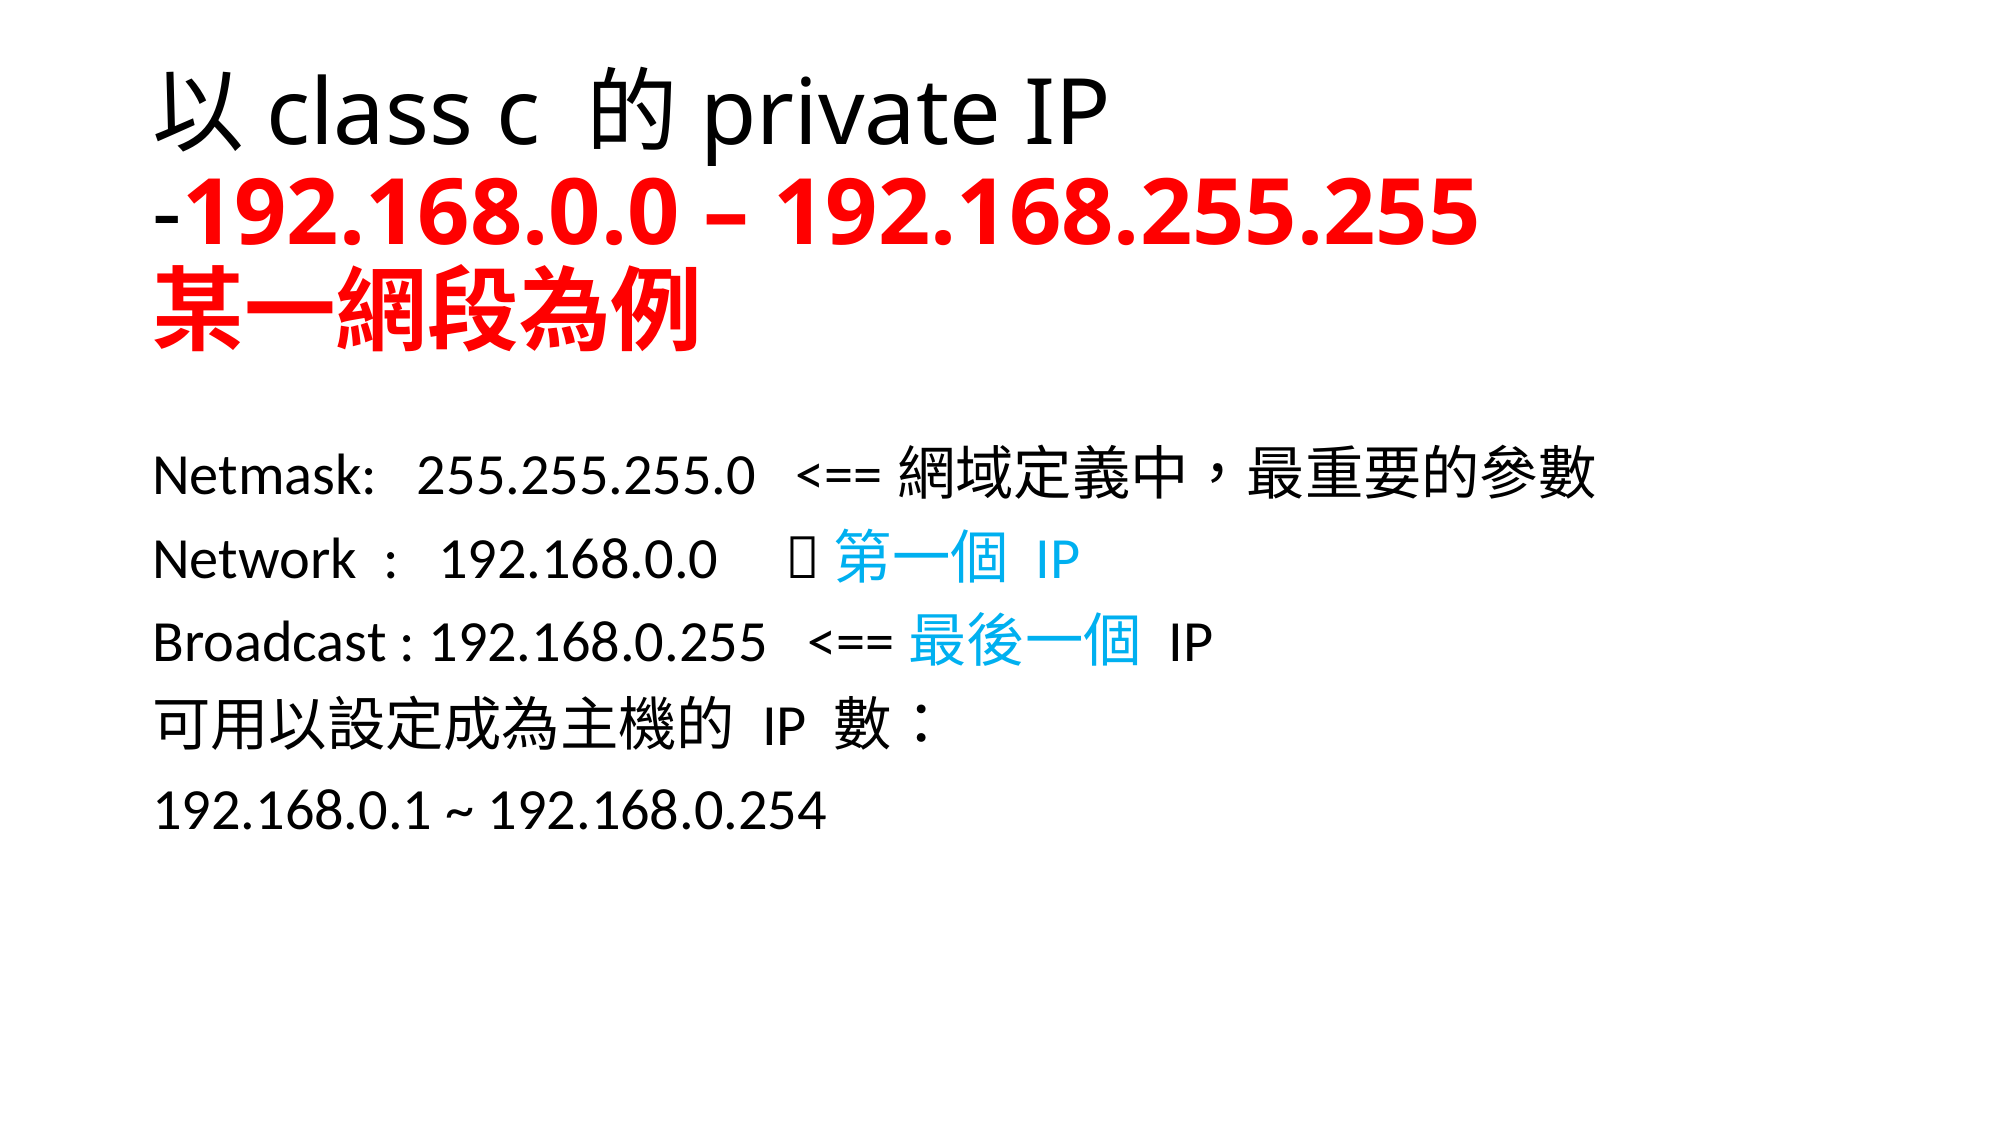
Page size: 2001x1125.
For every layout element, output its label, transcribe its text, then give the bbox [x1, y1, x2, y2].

title 以class c 的private IP -192.168.0.0 – 192.168.255.255 某一網段為例 [137, 42, 1904, 387]
list Netmask: 255.255.255.0 <==網域定義中，最重要的參數 Network : 192.168.0.0 第一個 IP Broadcast : 192.168.0.255 <==最後一個 IP 可用以設定成為主機的 IP 數： 192.168.0.1 ~ 192.168.0.254 [137, 436, 1863, 1014]
